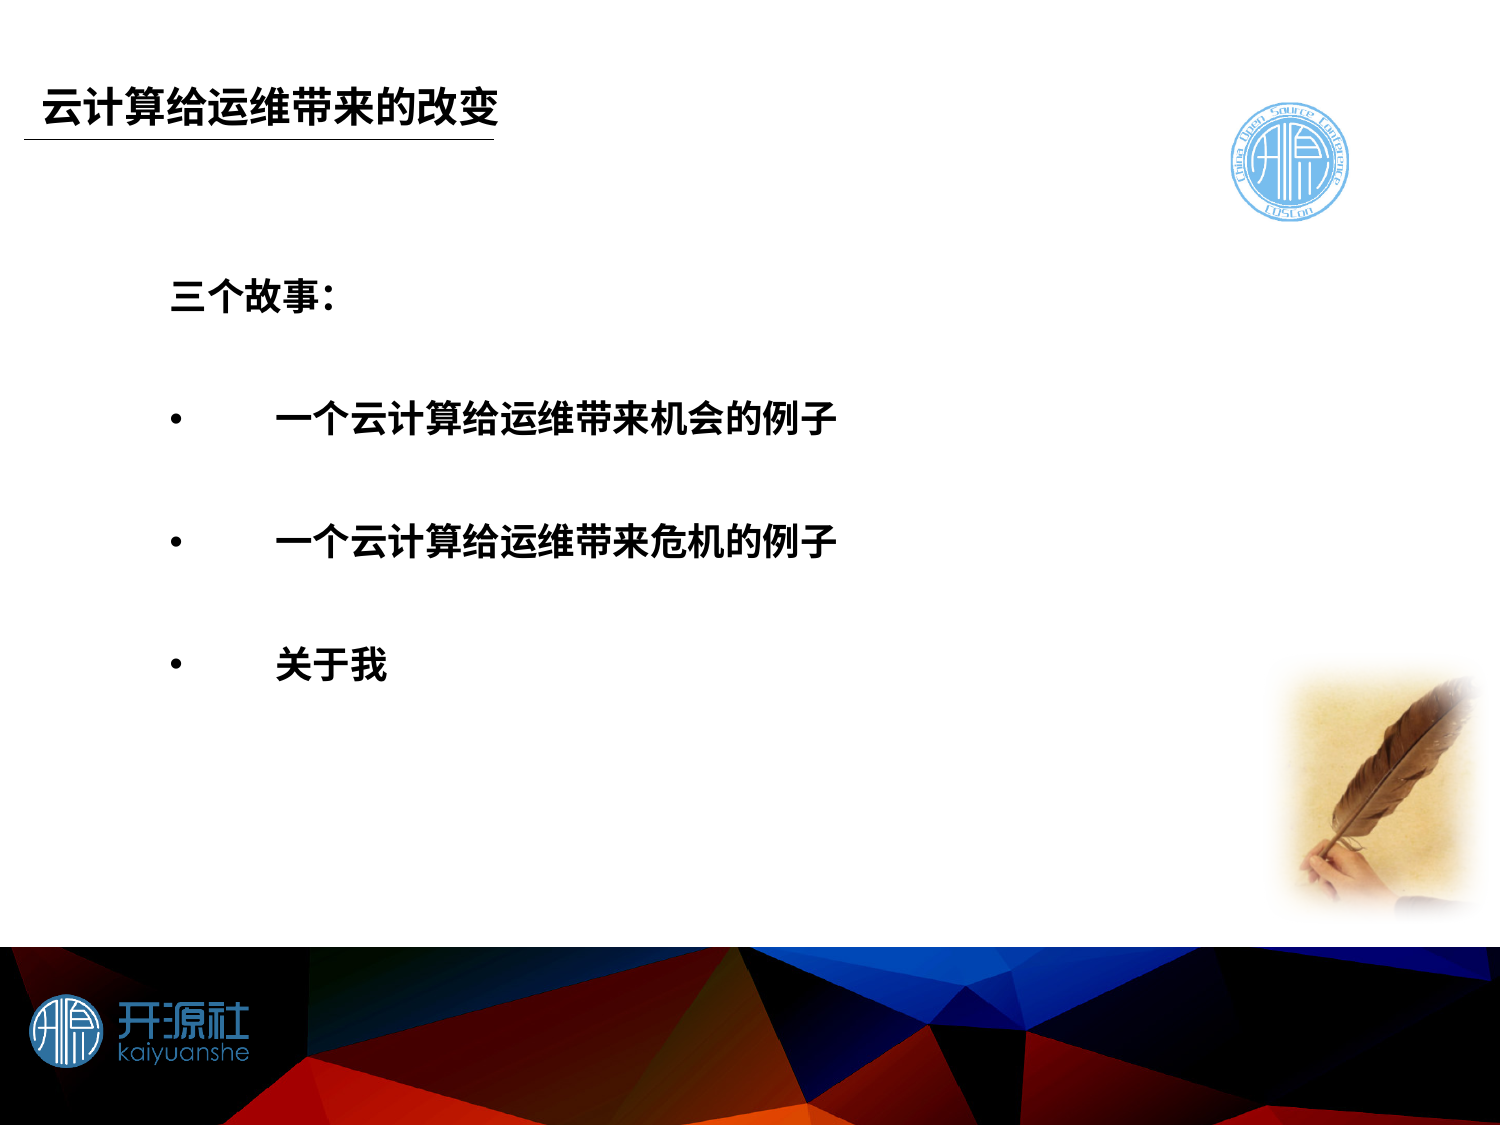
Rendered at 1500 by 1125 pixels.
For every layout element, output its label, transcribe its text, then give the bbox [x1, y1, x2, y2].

picture [0, 947, 1500, 1125]
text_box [24, 73, 518, 140]
text_box 三个故事： 一个云计算给运维带来机会的例子 一个云计算给运维带来危机的例子 关于我 [154, 204, 1449, 700]
picture [1260, 650, 1492, 927]
picture [1199, 81, 1397, 204]
